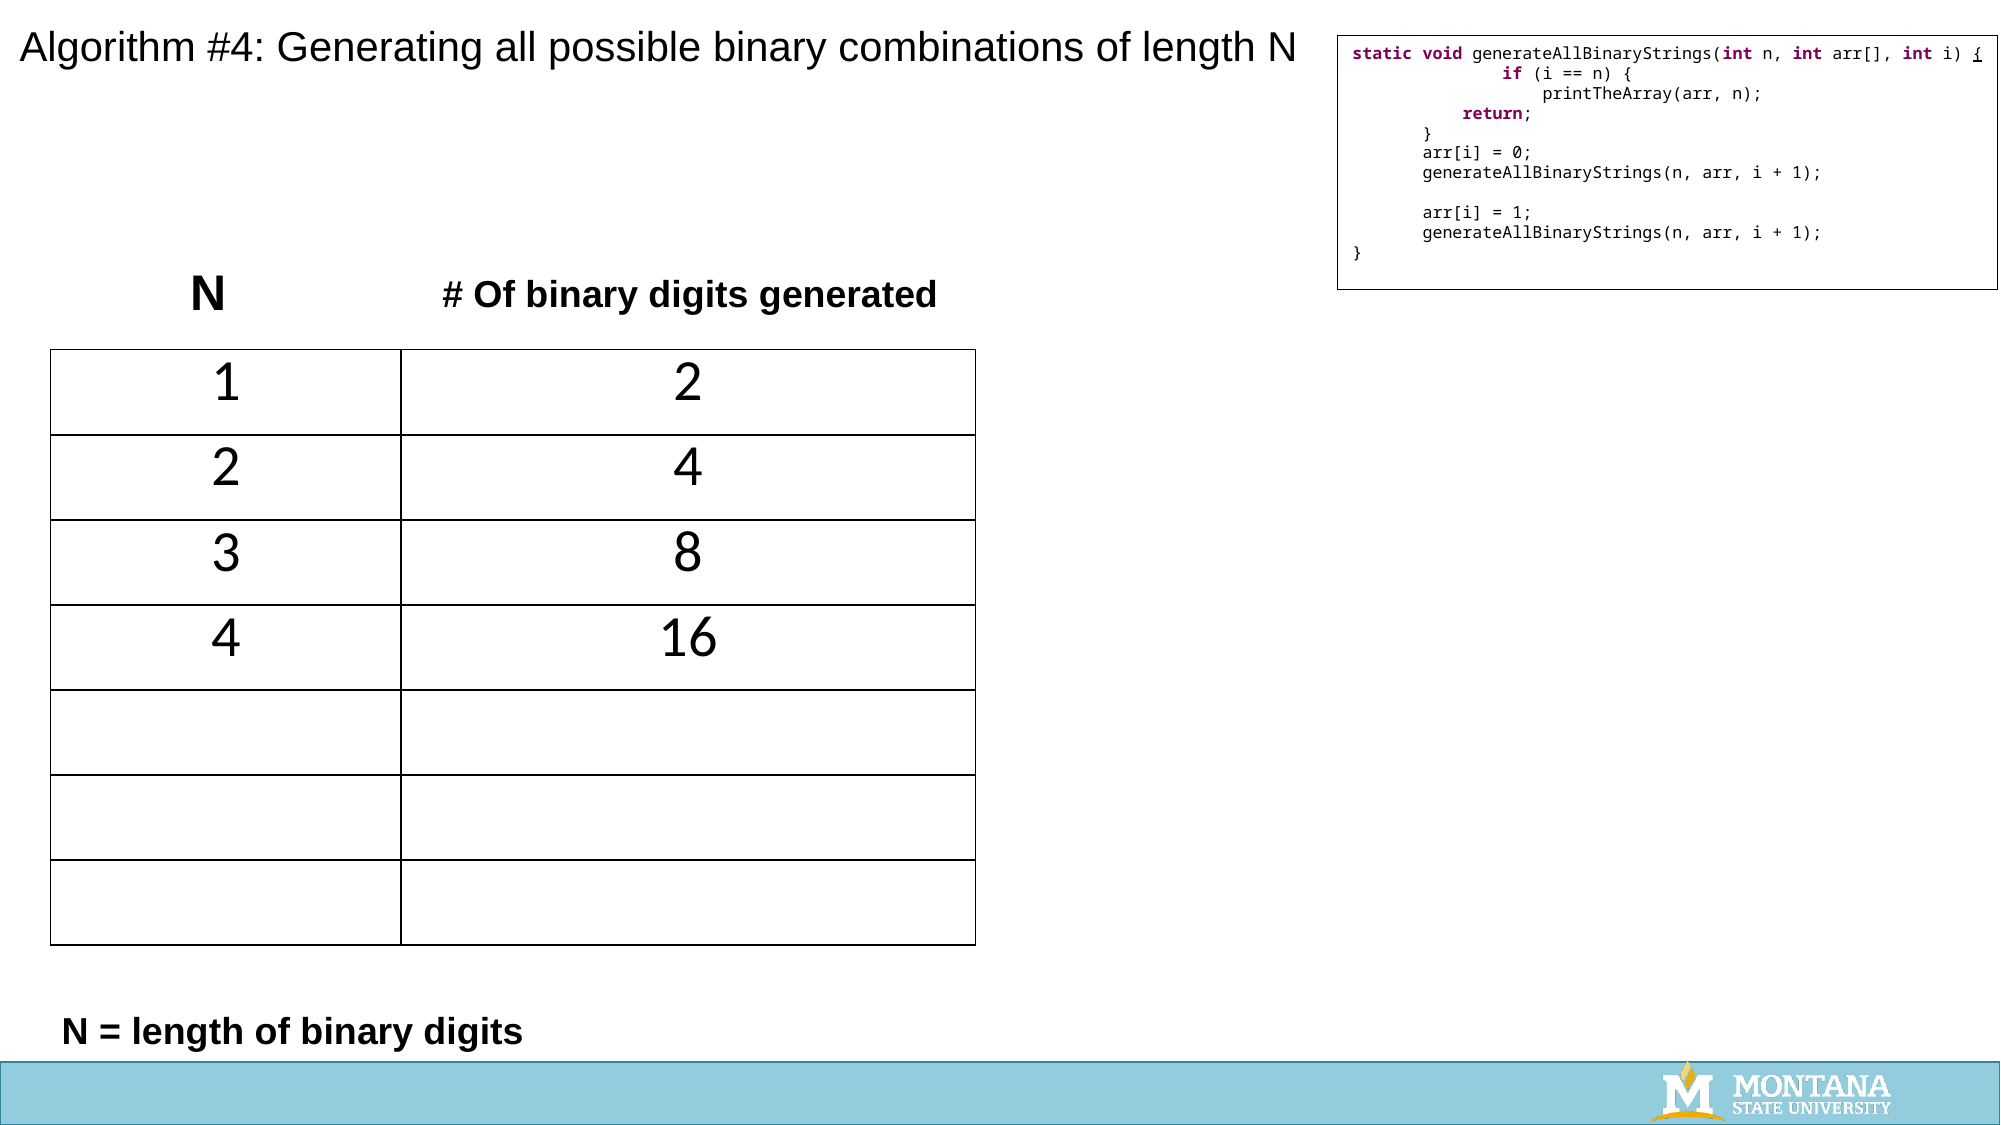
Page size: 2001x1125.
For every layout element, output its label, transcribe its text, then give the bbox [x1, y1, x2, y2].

text_box static void generateAllBinaryStrings(int n, int arr[], int i) { if (i == n) { printTheArray(arr, n); return; } arr[i] = 0; generateAllBinaryStrings(n, arr, i + 1); arr[i] = 1; generateAllBinaryStrings(n, arr, i + 1); } [1337, 35, 1998, 290]
table_cell 3 [51, 521, 400, 604]
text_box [0, 1060, 1647, 1125]
table_cell 8 [402, 521, 975, 604]
text_box Algorithm #4: Generating all possible binary combinations of length N [4, 12, 1314, 78]
table_header 1 [51, 350, 400, 434]
text_box N [175, 253, 242, 328]
picture [1649, 1060, 1892, 1122]
table_cell [51, 691, 400, 774]
table_header 2 [402, 350, 975, 434]
table_cell [51, 861, 400, 944]
table_cell [51, 776, 400, 859]
table_cell 2 [51, 436, 400, 519]
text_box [1892, 1060, 2000, 1125]
table_cell [402, 691, 975, 774]
table_cell 4 [51, 606, 400, 689]
table_cell [402, 776, 975, 859]
text_box # Of binary digits generated [427, 262, 954, 323]
table_cell 16 [402, 606, 975, 689]
table_cell 4 [402, 436, 975, 519]
text_box N = length of binary digits [46, 999, 540, 1060]
table_cell [402, 861, 975, 944]
